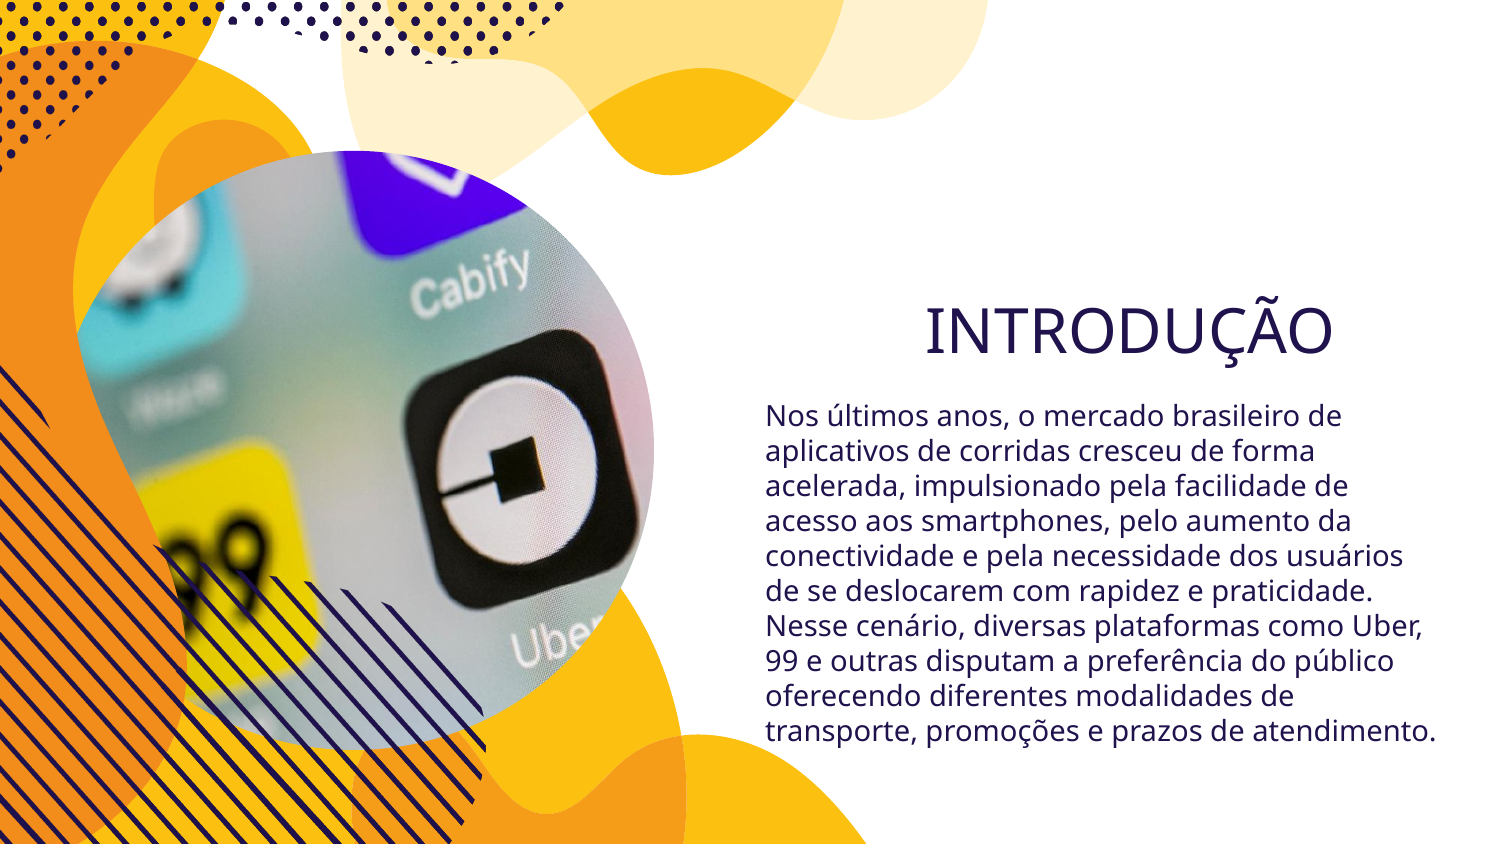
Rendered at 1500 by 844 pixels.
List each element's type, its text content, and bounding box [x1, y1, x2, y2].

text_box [0, 0, 576, 844]
subtitle Nos últimos anos, o mercado brasileiro de aplicativos de corridas cresceu de forma acelerada, impulsionado pela facilidade de acesso aos smartphones, pelo aumento da conectividade e pela necessidade dos usuários de se deslocarem com rapidez e praticidade. Nesse cenário, diversas plataformas como Uber, 99 e outras disputam a preferência do público oferecendo diferentes modalidades de transporte, promoções e prazos de atendimento. [750, 382, 1461, 688]
picture [576, 150, 655, 751]
title INTRODUÇÃO [750, 236, 1351, 382]
